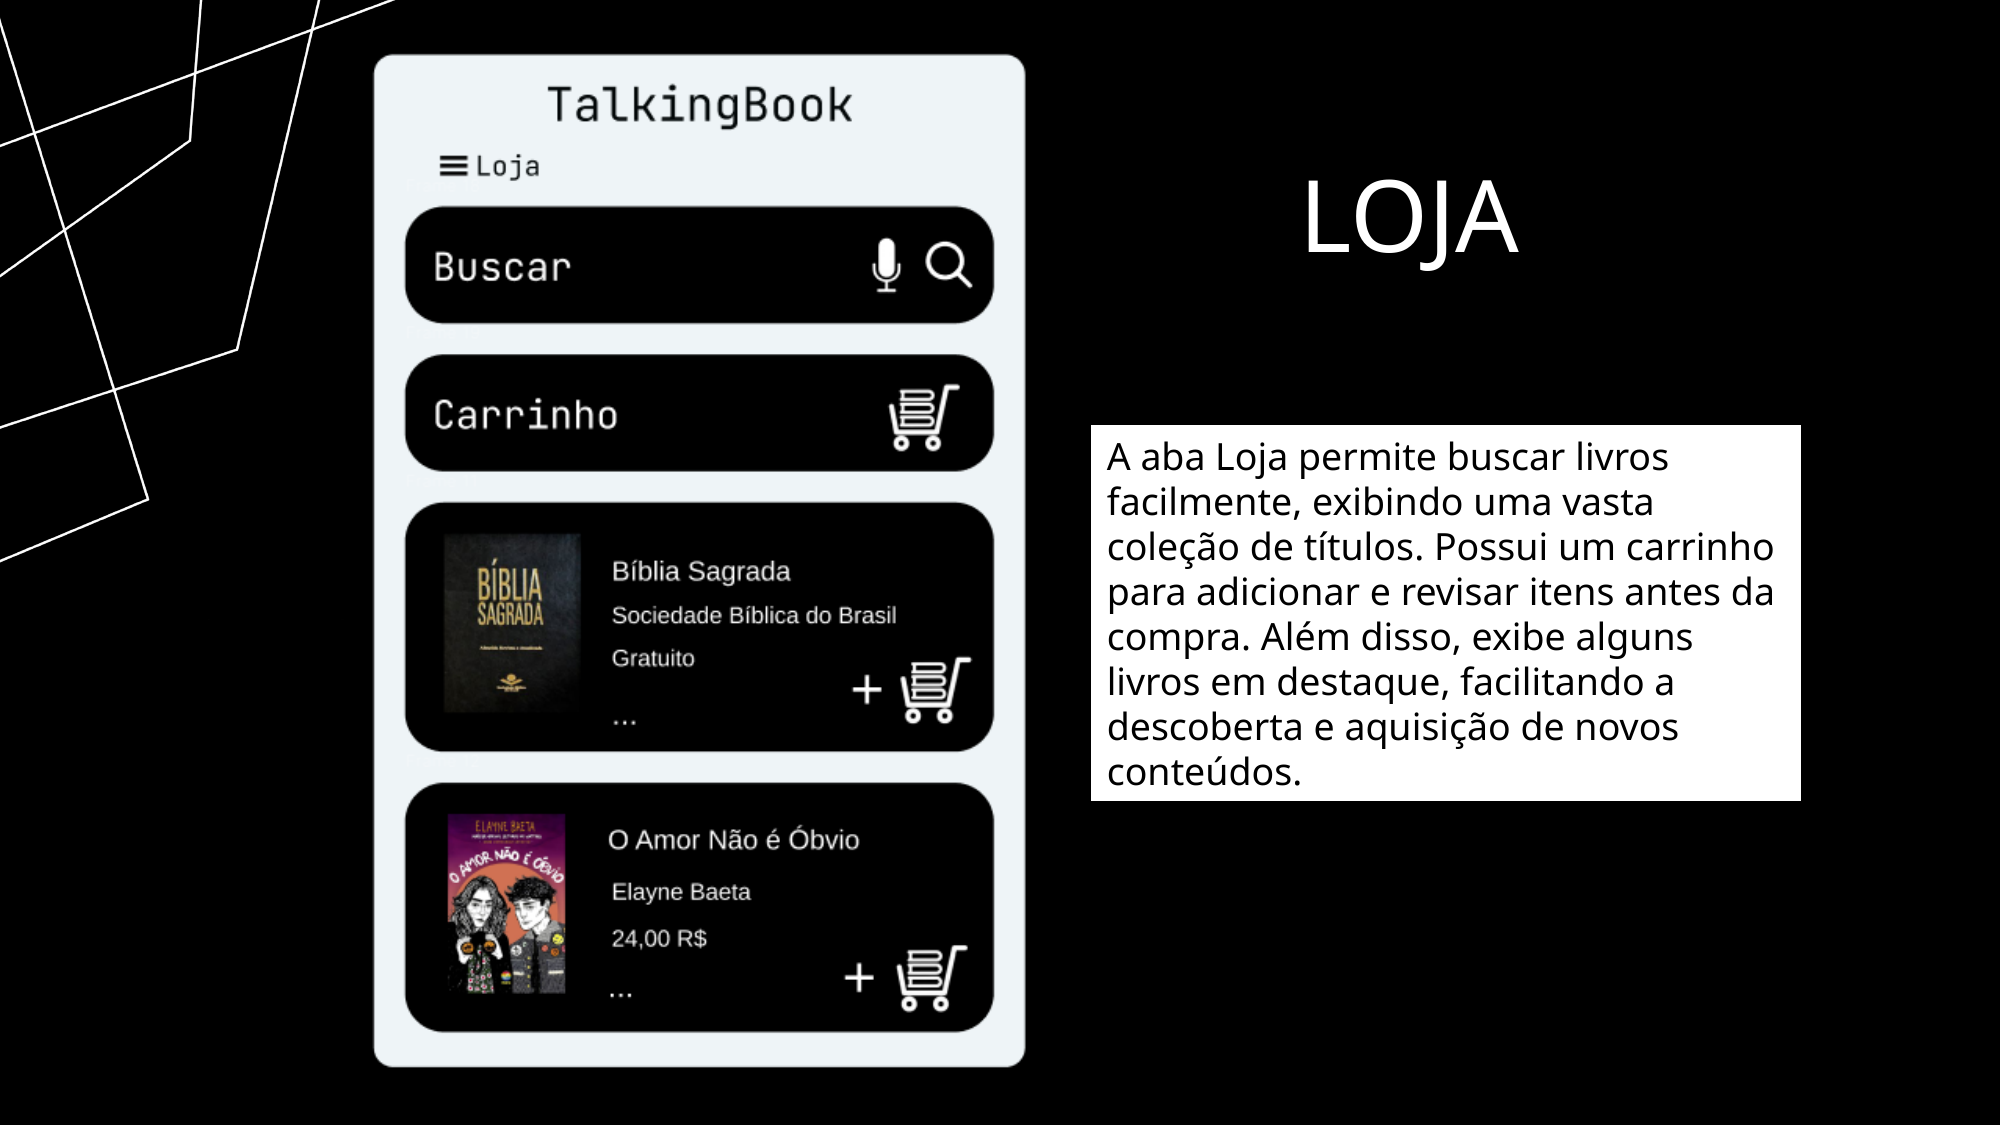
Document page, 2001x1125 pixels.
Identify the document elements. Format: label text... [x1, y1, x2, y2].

text_box A aba Loja permite buscar livros facilmente, exibindo uma vasta coleção de títulos. Possui um carrinho para adicionar e revisar itens antes da compra. Além disso, exibe alguns livros em destaque, facilitando a descoberta e aquisição de novos conteúdos. [1091, 425, 1801, 801]
picture [0, 0, 1043, 1080]
title Loja [1285, 0, 2000, 283]
